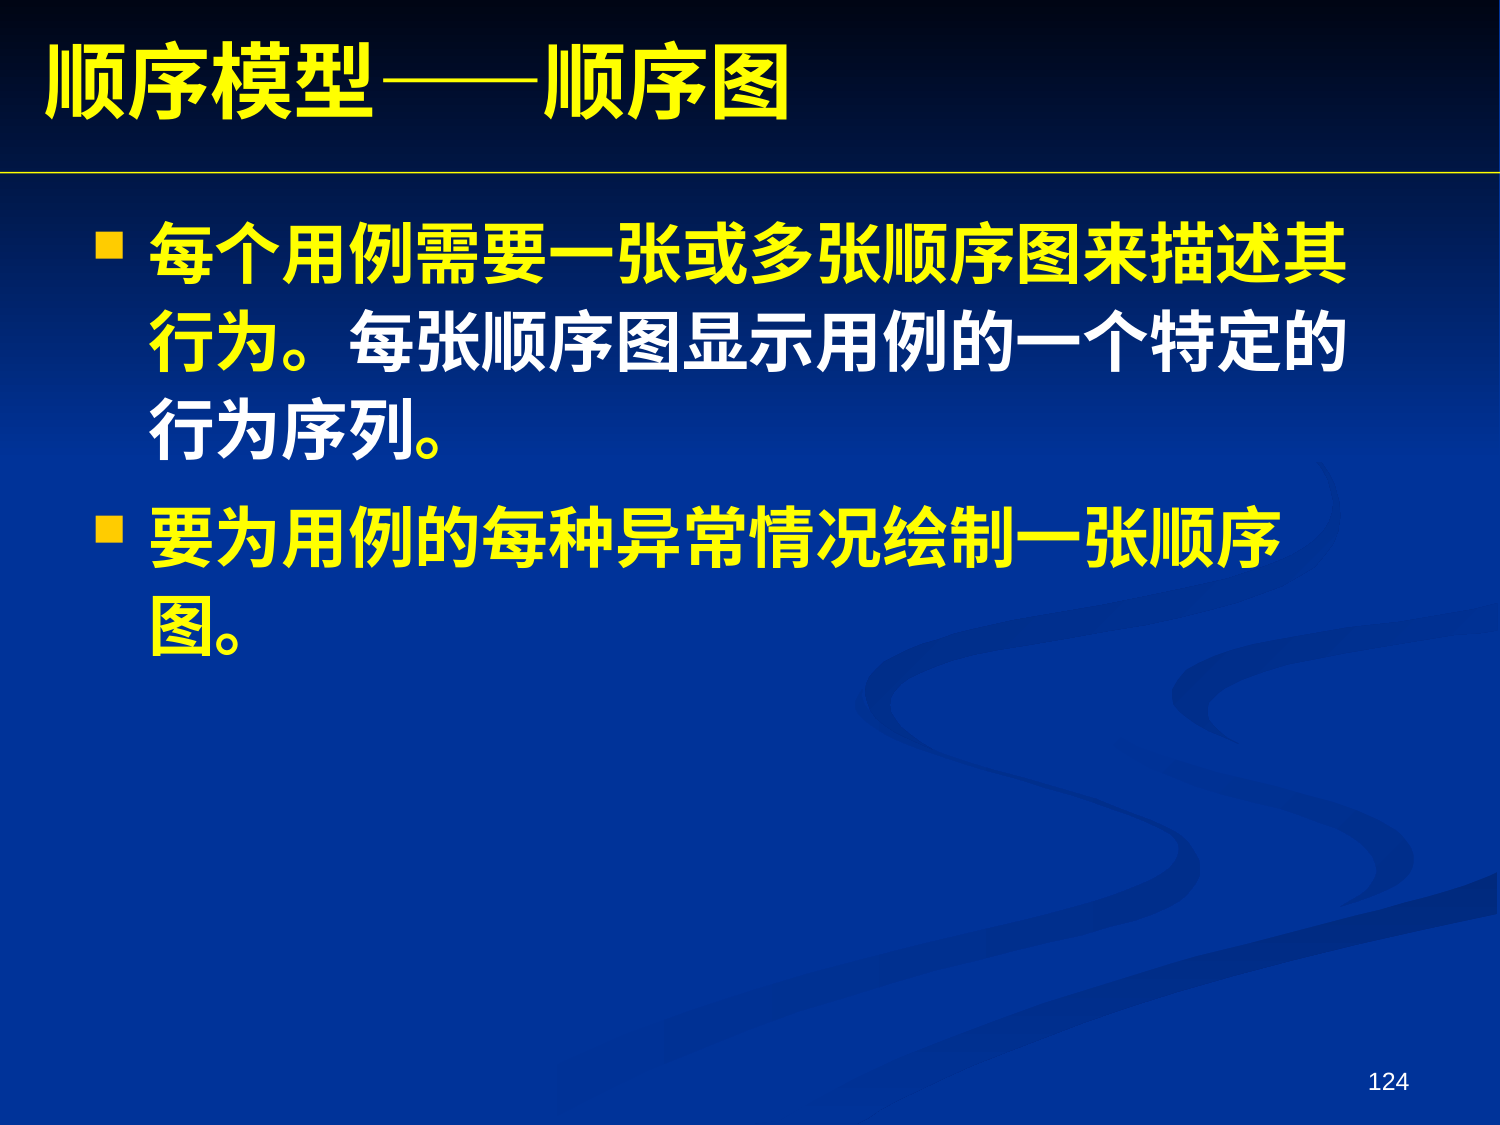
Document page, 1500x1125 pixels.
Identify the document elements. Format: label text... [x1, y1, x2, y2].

list 每个用例需要一张或多张顺序图来描述其行为。每张顺序图显示用例的一个特定的行为序列。 要为用例的每种异常情况绘制一张顺序图。 [76, 196, 1428, 1059]
slide_number 124 [1074, 1059, 1426, 1104]
text_box 顺序模型——顺序图 [29, 21, 1380, 138]
